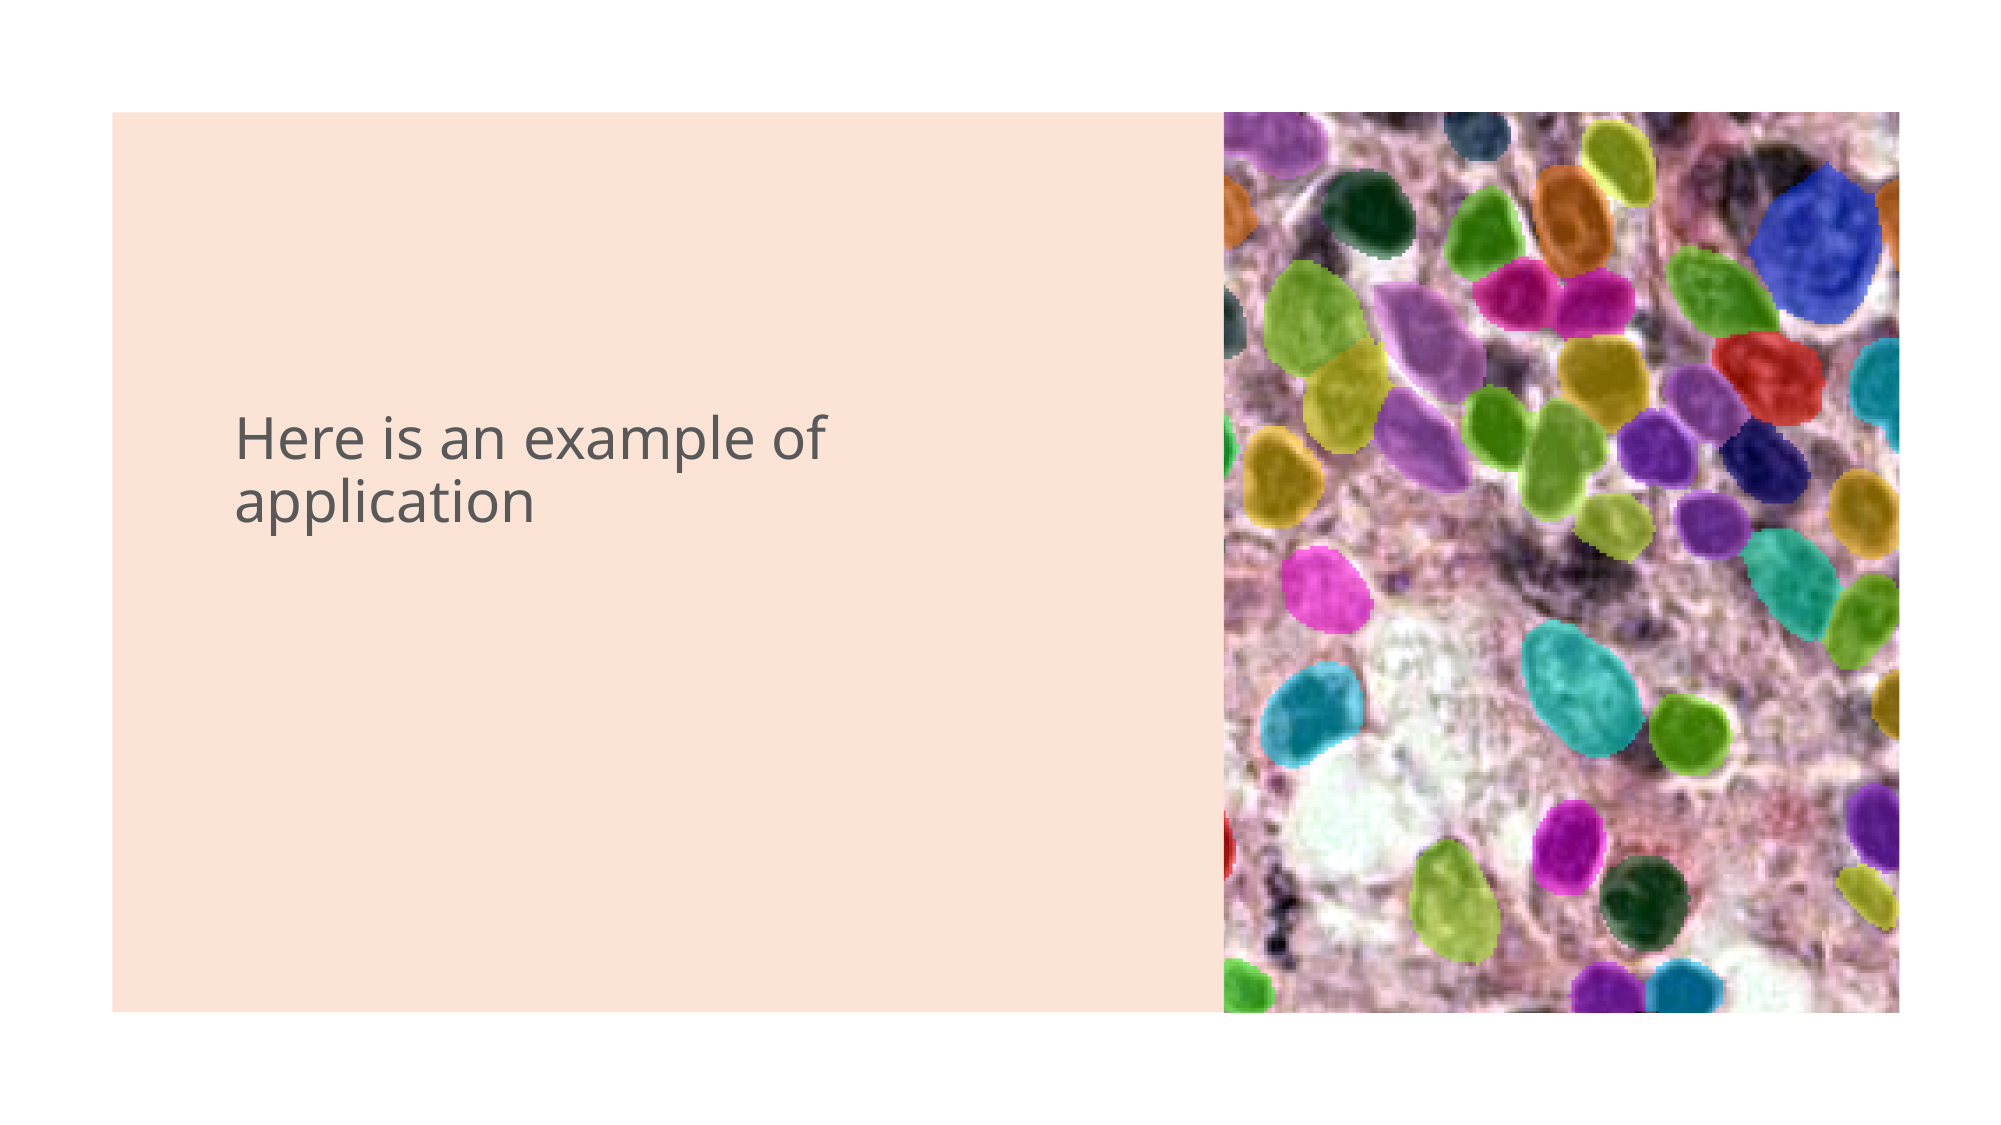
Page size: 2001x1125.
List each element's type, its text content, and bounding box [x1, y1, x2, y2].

picture [1223, 111, 1900, 1013]
text_box [0, 0, 2000, 1125]
text_box [111, 111, 1230, 1014]
list Here is an example of application [219, 401, 1118, 920]
